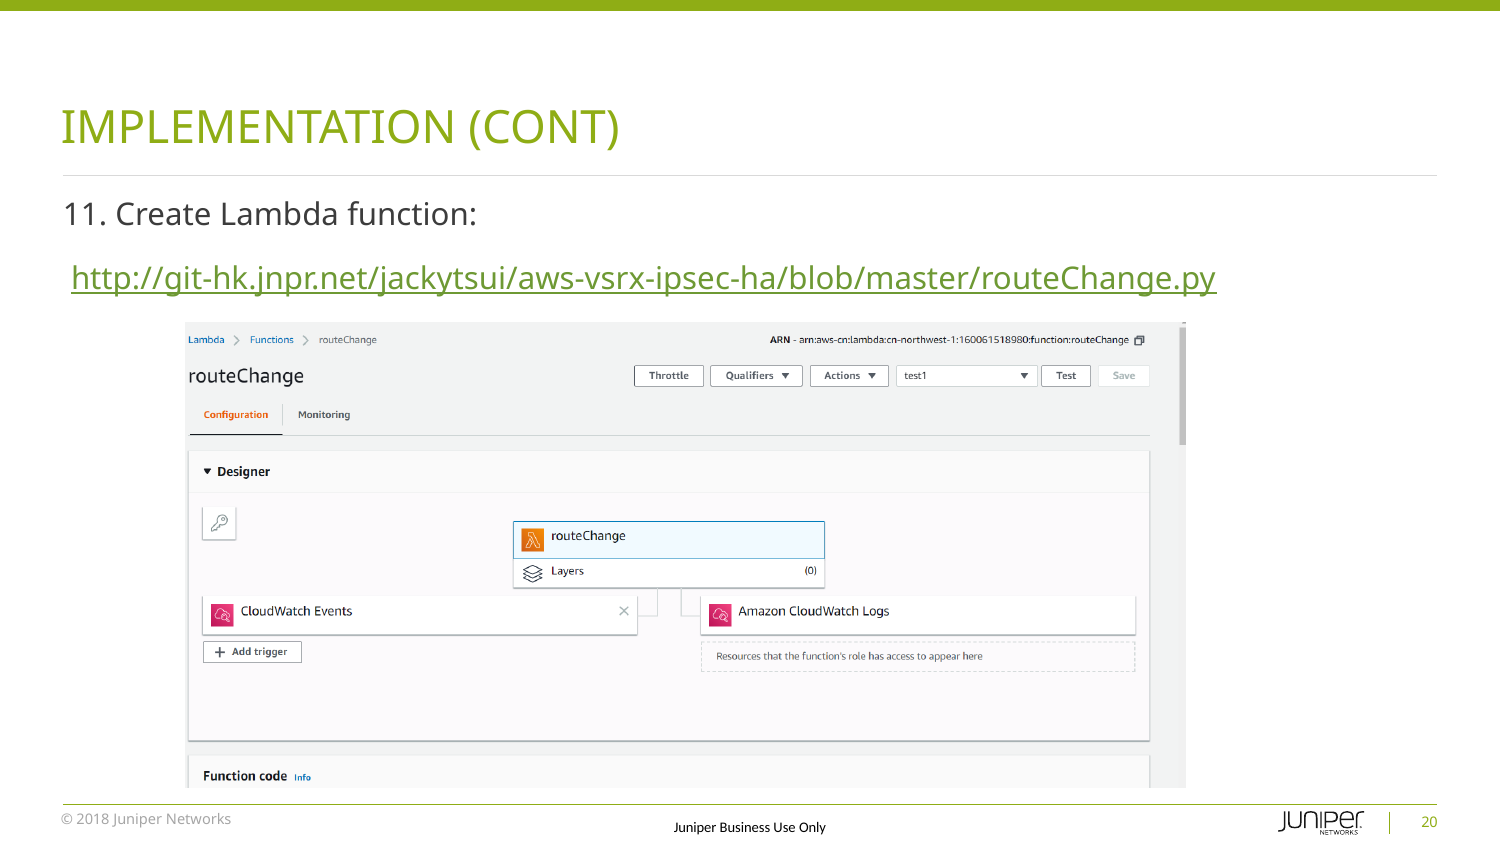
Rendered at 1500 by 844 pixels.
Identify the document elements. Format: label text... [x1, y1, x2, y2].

list 11. Create Lambda function: http://git-hk.jnpr.net/jackytsui/aws-vsrx-ipsec-ha/blob/master/routeChange.py [62, 197, 1446, 298]
title Implementation (cont) [60, 48, 1446, 154]
slide_number 20 [1397, 813, 1438, 832]
picture [185, 322, 1186, 788]
